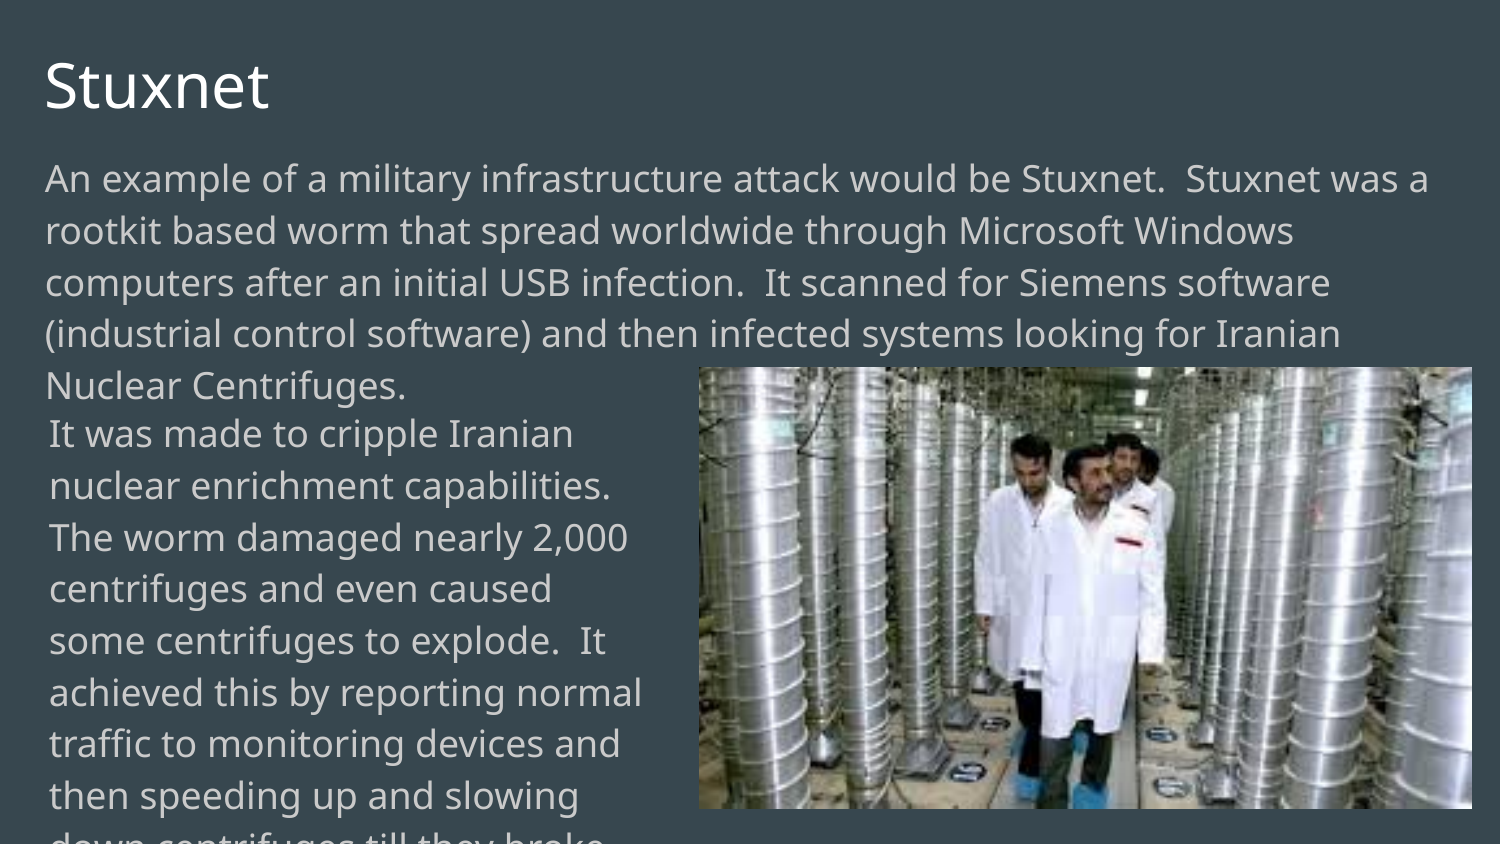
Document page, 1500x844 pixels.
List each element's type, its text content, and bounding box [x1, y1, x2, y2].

list It was made to cripple Iranian nuclear enrichment capabilities. The worm damaged nearly 2,000 centrifuges and even caused some centrifuges to explode. It achieved this by reporting normal traffic to monitoring devices and then speeding up and slowing down centrifuges till they broke. [33, 388, 670, 809]
list An example of a military infrastructure attack would be Stuxnet. Stuxnet was a rootkit based worm that spread worldwide through Microsoft Windows computers after an initial USB infection. It scanned for Siemens software (industrial control software) and then infected systems looking for Iranian Nuclear Centrifuges. [29, 133, 1472, 338]
title Stuxnet [29, 30, 1428, 125]
picture [699, 366, 1472, 809]
